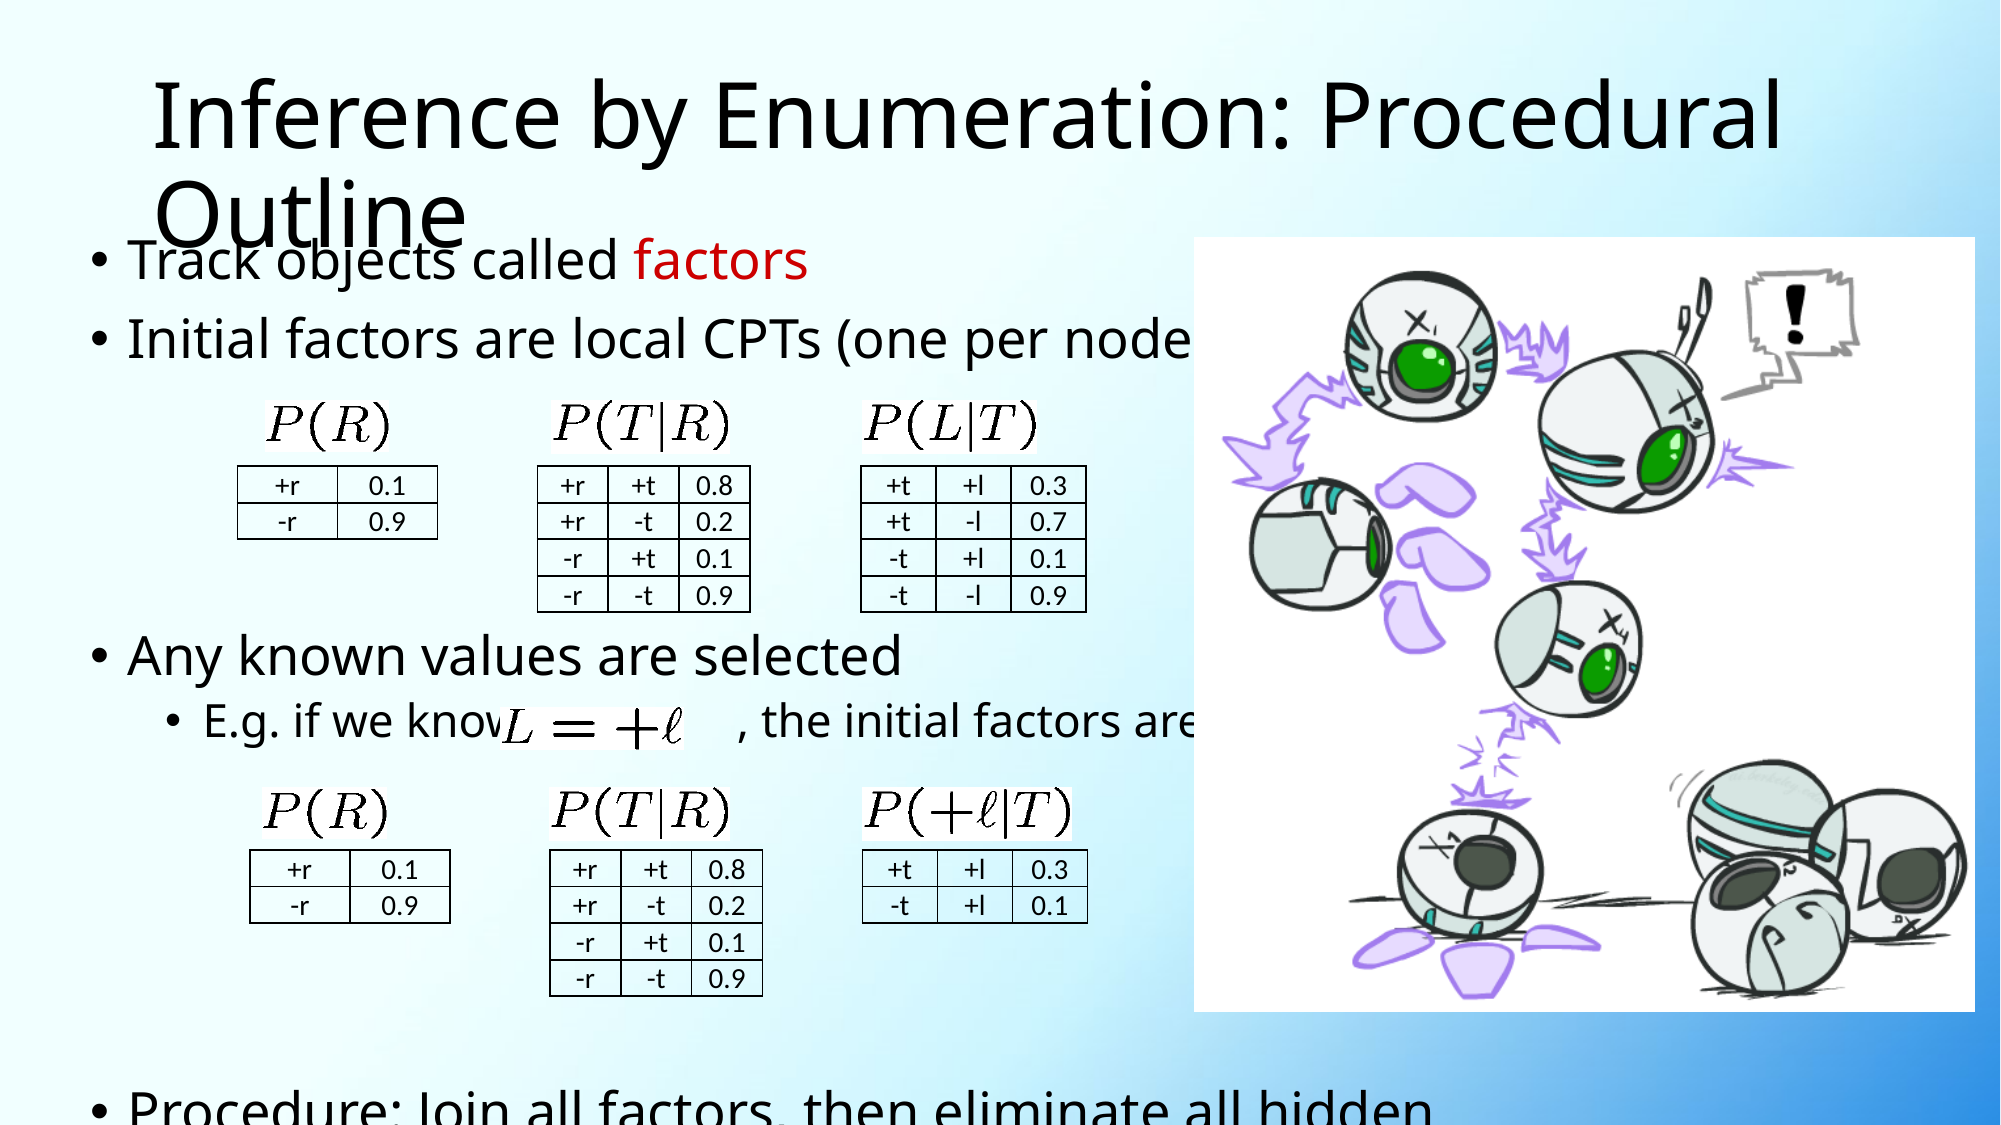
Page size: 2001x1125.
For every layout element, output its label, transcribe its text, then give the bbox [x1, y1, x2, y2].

table_header +t [863, 851, 937, 886]
table_header +r [551, 851, 620, 886]
table_header +t [609, 467, 678, 502]
table_header 0.8 [692, 851, 762, 886]
table_header 0.3 [1012, 467, 1085, 502]
table_cell 0.9 [692, 961, 762, 995]
table_cell -r [238, 504, 337, 538]
table_cell -t [609, 577, 678, 611]
table_cell 0.9 [338, 504, 437, 538]
table_cell -l [937, 577, 1010, 611]
table_header +r [238, 467, 337, 502]
table_cell -r [538, 540, 607, 575]
list Track objects called factors Initial factors are local CPTs (one per node) Any known values are selected E.g. if we know , the initial factors are Procedure: Join all factors, then eliminate all hidden variables [75, 224, 1600, 968]
table_cell 0.1 [692, 924, 762, 959]
table_cell 0.9 [680, 577, 749, 611]
table_cell -r [551, 961, 620, 995]
table_cell 0.1 [1013, 887, 1087, 922]
table_header +t [622, 851, 691, 886]
table_cell +r [551, 887, 620, 922]
table_header +l [938, 851, 1012, 886]
table_header 0.3 [1013, 851, 1087, 886]
table_cell -r [251, 887, 349, 922]
table_cell -t [862, 577, 935, 611]
table_cell 0.2 [680, 504, 749, 538]
table_cell 0.1 [680, 540, 749, 575]
table_cell +r [538, 504, 607, 538]
table_cell 0.9 [351, 887, 449, 922]
table_cell 0.2 [692, 887, 762, 922]
table_cell -t [622, 887, 691, 922]
table_header 0.8 [680, 467, 749, 502]
table_cell -t [609, 504, 678, 538]
table_header +t [862, 467, 935, 502]
table_cell 0.9 [1012, 577, 1085, 611]
table_cell +t [622, 924, 691, 959]
table_cell -t [622, 961, 691, 995]
table_cell 0.7 [1012, 504, 1085, 538]
title Inference by Enumeration: Procedural Outline [137, 59, 1863, 237]
table_cell -t [863, 887, 937, 922]
table_cell +l [938, 887, 1012, 922]
table_header 0.1 [351, 851, 449, 886]
table_cell -t [862, 540, 935, 575]
table_cell +l [937, 540, 1010, 575]
table_cell -r [551, 924, 620, 959]
table_cell 0.1 [1012, 540, 1085, 575]
table_header +r [251, 851, 349, 886]
table_header +r [538, 467, 607, 502]
table_cell +t [862, 504, 935, 538]
picture [0, 0, 2001, 1125]
table_header 0.1 [338, 467, 437, 502]
table_cell -l [937, 504, 1010, 538]
table_header +l [937, 467, 1010, 502]
table_cell -r [538, 577, 607, 611]
table_cell +t [609, 540, 678, 575]
